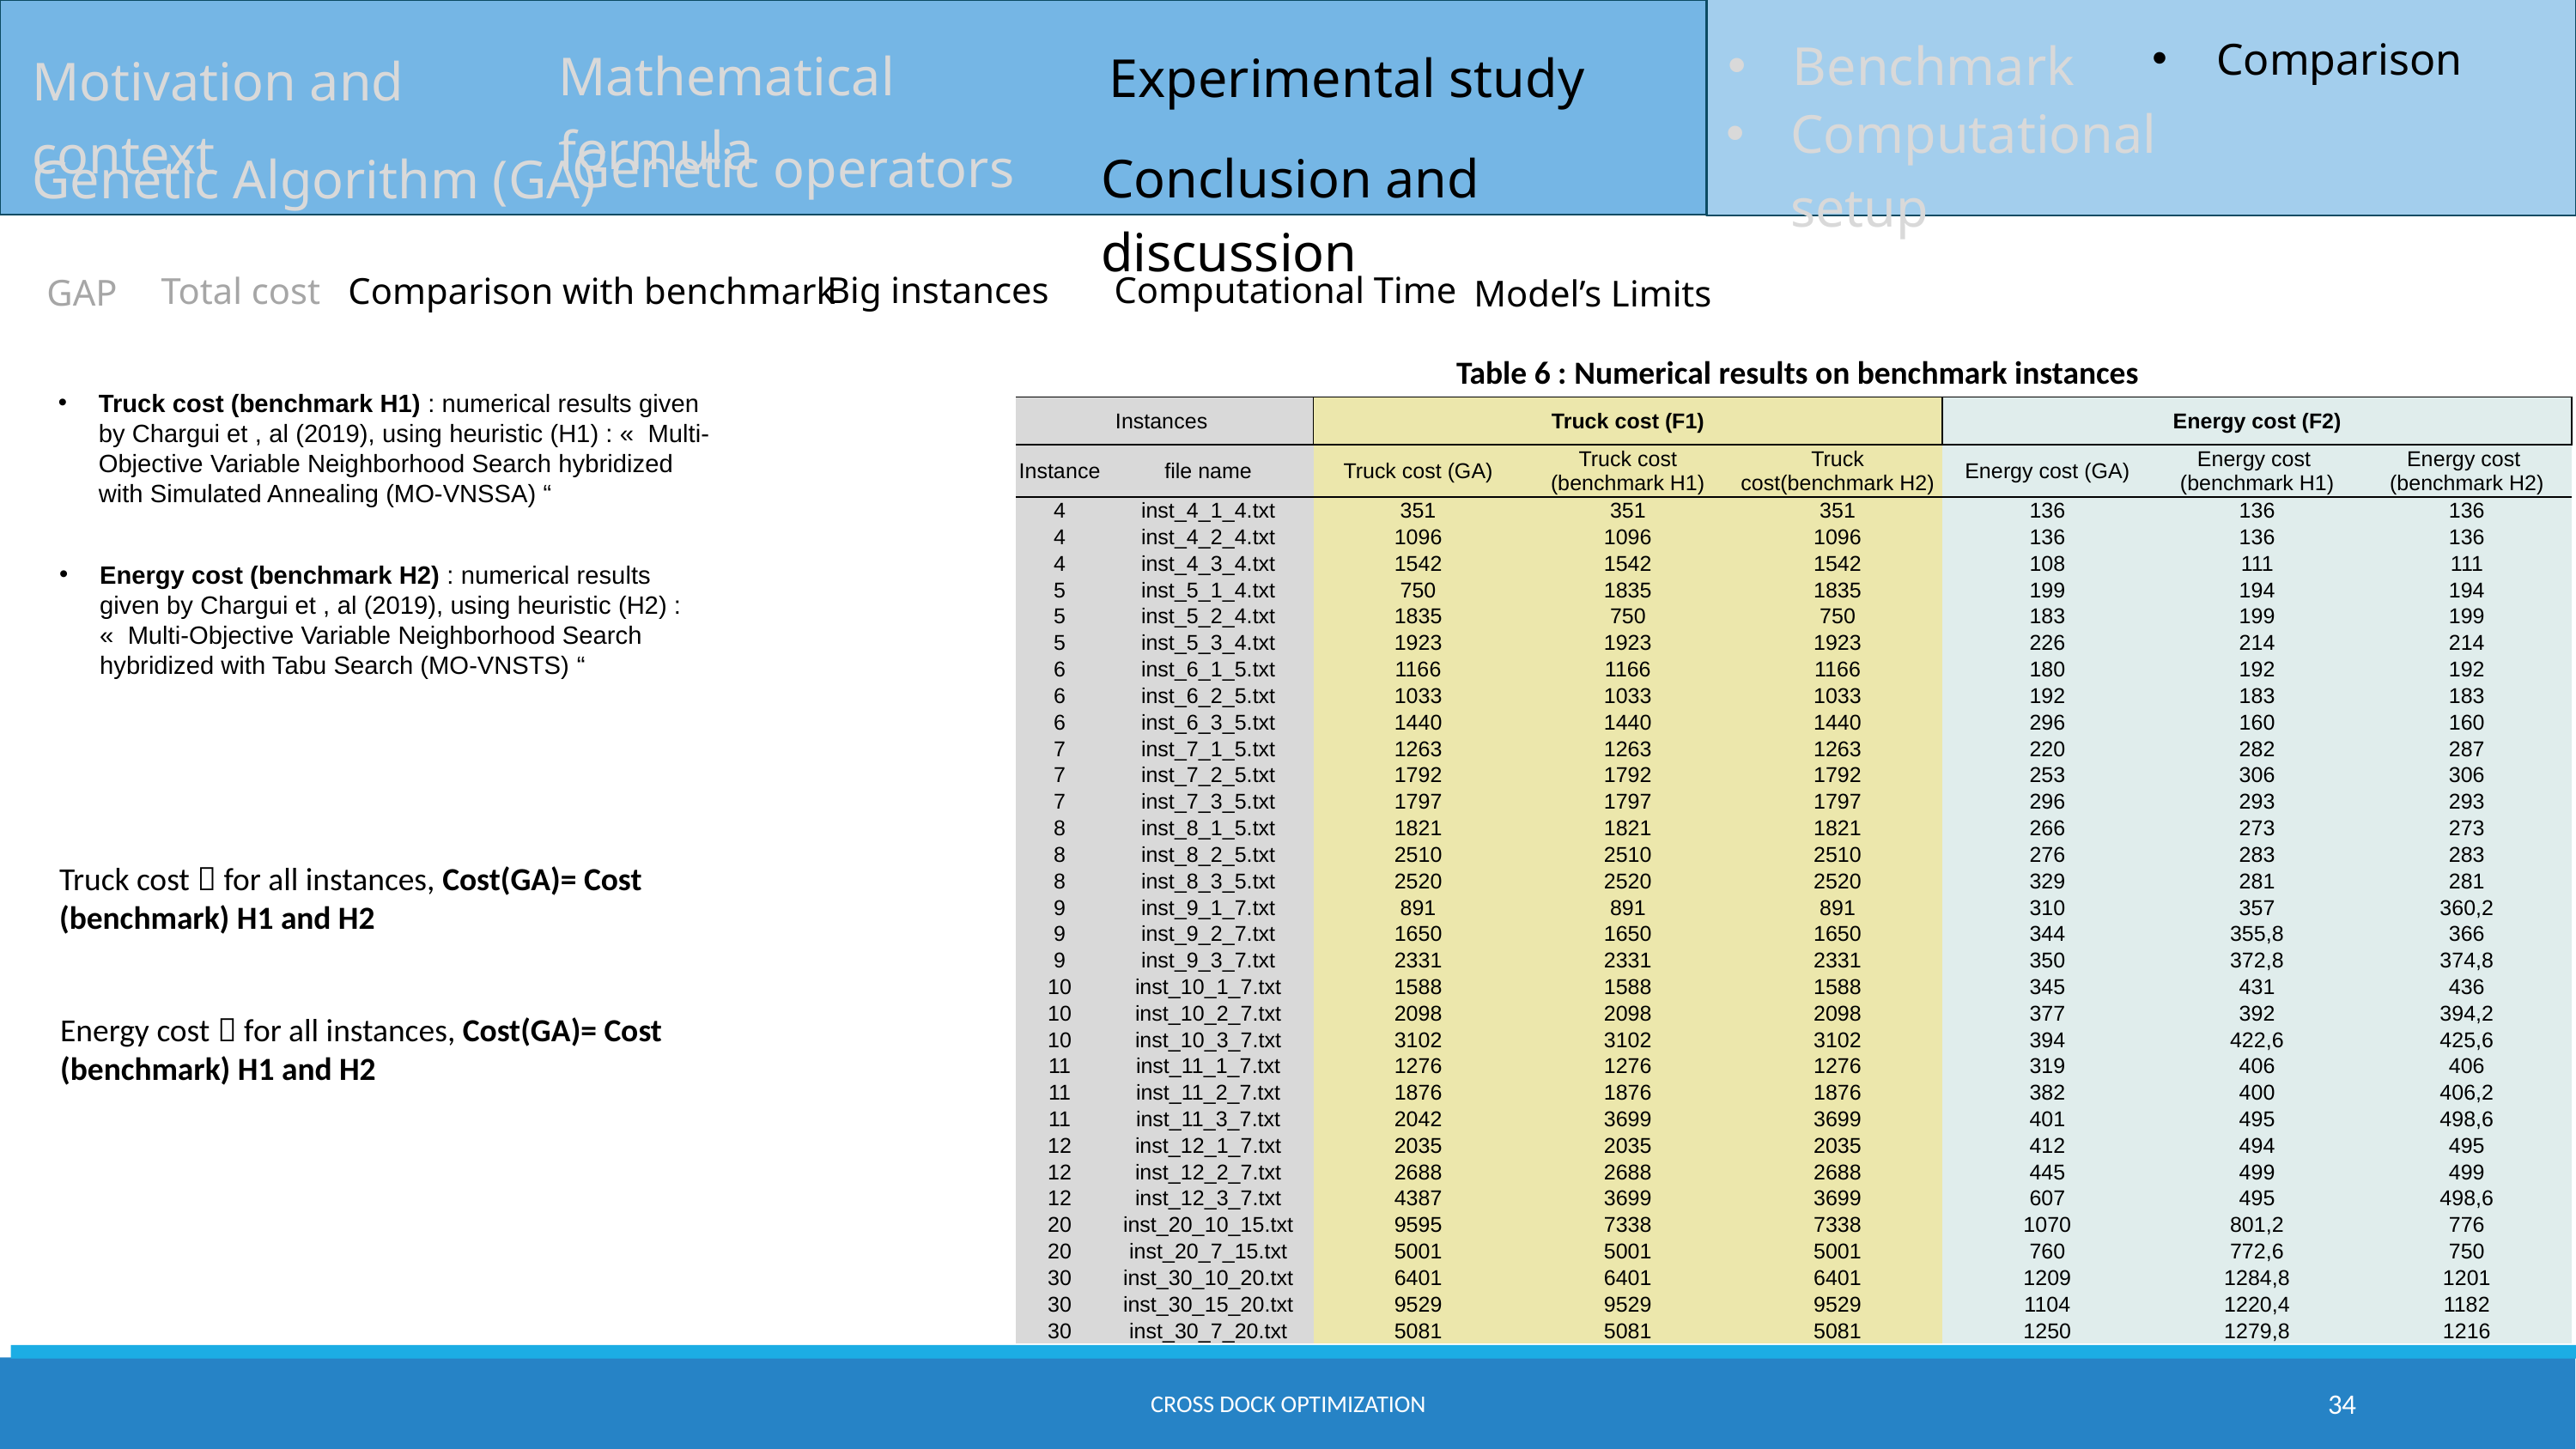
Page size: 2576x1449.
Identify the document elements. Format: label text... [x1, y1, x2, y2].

table_cell 7 [1016, 788, 1103, 815]
table_cell 1440 [1733, 709, 1942, 735]
table_cell 111 [2153, 550, 2362, 576]
table_cell 2035 [1314, 1132, 1523, 1159]
table_cell 422,6 [2153, 1027, 2362, 1052]
table_cell 372,8 [2153, 947, 2362, 973]
table_cell 1650 [1314, 920, 1523, 947]
table_cell 192 [2362, 656, 2572, 682]
footer Cross dock optimization [779, 1364, 1798, 1442]
table_cell 3699 [1523, 1106, 1733, 1132]
table_cell 2331 [1523, 947, 1733, 973]
table_cell 281 [2153, 868, 2362, 894]
table_cell 1166 [1314, 656, 1523, 682]
text_box Energy cost (benchmark H2) : numerical results given by Chargui et , al (2019), using heuristic (H2) : « Multi-Objective Variable Neighborhood Search hybridized with Tabu Search (MO-VNSTS) “ [46, 552, 725, 686]
table_cell 214 [2153, 629, 2362, 656]
table_cell 30 [1016, 1264, 1103, 1291]
table_cell 6 [1016, 656, 1103, 682]
table_cell 499 [2153, 1159, 2362, 1185]
table_cell 12 [1016, 1132, 1103, 1159]
table_cell 1542 [1523, 550, 1733, 576]
text_box [0, 0, 1708, 215]
table_cell 283 [2153, 841, 2362, 868]
table_cell 498,6 [2362, 1106, 2572, 1132]
table_cell 192 [1942, 682, 2153, 709]
table_cell 5001 [1733, 1238, 1942, 1264]
text_box Motivation and context [32, 37, 542, 134]
table_cell 1821 [1314, 815, 1523, 841]
table_cell inst_20_7_15.txt [1103, 1238, 1314, 1264]
table_cell 20 [1016, 1211, 1103, 1238]
table_cell 750 [1733, 603, 1942, 629]
table_cell 2035 [1733, 1132, 1942, 1159]
table_cell 350 [1942, 947, 2153, 973]
table_cell 1797 [1733, 788, 1942, 815]
text_box Conclusion and discussion [1101, 135, 1703, 282]
table_cell inst_30_10_20.txt [1103, 1264, 1314, 1291]
table_cell 750 [2362, 1238, 2572, 1264]
table_cell 136 [2153, 498, 2362, 524]
table_cell 136 [2362, 498, 2572, 524]
table_cell 6401 [1523, 1264, 1733, 1291]
table_cell 199 [2153, 603, 2362, 629]
table_cell 1821 [1733, 815, 1942, 841]
table_cell 4 [1016, 550, 1103, 576]
table_cell inst_8_1_5.txt [1103, 815, 1314, 841]
table_cell 1923 [1733, 629, 1942, 656]
table_cell 293 [2153, 788, 2362, 815]
table_cell 3699 [1733, 1185, 1942, 1211]
table_cell 750 [1523, 603, 1733, 629]
table_cell 6401 [1314, 1264, 1523, 1291]
table_cell 1876 [1314, 1079, 1523, 1106]
text_box [1705, 0, 2576, 216]
table_cell 4 [1016, 498, 1103, 524]
table_cell 276 [1942, 841, 2153, 868]
table_cell 1201 [2362, 1264, 2572, 1291]
table_cell 499 [2362, 1159, 2572, 1185]
table_cell 136 [1942, 498, 2153, 524]
table_cell inst_7_2_5.txt [1103, 761, 1314, 788]
text_box Table 6 : Numerical results on benchmark instances [1432, 345, 2163, 397]
table_cell 1182 [2362, 1291, 2572, 1318]
table_cell 801,2 [2153, 1211, 2362, 1238]
table_cell 180 [1942, 656, 2153, 682]
table_cell 6 [1016, 709, 1103, 735]
text_box Computational setup [1726, 90, 2235, 238]
table_cell inst_30_7_20.txt [1103, 1318, 1314, 1343]
table_cell inst_12_1_7.txt [1103, 1132, 1314, 1159]
table_cell 183 [2153, 682, 2362, 709]
table_cell 3102 [1733, 1027, 1942, 1052]
table_cell 351 [1523, 498, 1733, 524]
table_cell 253 [1942, 761, 2153, 788]
table_cell inst_9_3_7.txt [1103, 947, 1314, 973]
table_cell 296 [1942, 709, 2153, 735]
table_cell 1104 [1942, 1291, 2153, 1318]
table_cell 3102 [1314, 1027, 1523, 1052]
table_cell 1166 [1523, 656, 1733, 682]
table_cell 1876 [1523, 1079, 1733, 1106]
table_cell 214 [2362, 629, 2572, 656]
table_cell 8 [1016, 841, 1103, 868]
table_cell 1216 [2362, 1318, 2572, 1343]
table_cell inst_20_10_15.txt [1103, 1211, 1314, 1238]
table_cell 7 [1016, 735, 1103, 761]
text_box Benchmark [1728, 21, 2369, 96]
table_cell 10 [1016, 973, 1103, 1000]
table_cell 2331 [1733, 947, 1942, 973]
table_cell 1276 [1523, 1052, 1733, 1079]
table_cell 1033 [1523, 682, 1733, 709]
table_cell 293 [2362, 788, 2572, 815]
text_box Big instances [827, 237, 1052, 311]
table_cell Truck cost (GA) [1314, 446, 1523, 496]
slide_number 34 [2092, 1364, 2369, 1442]
table_cell 1033 [1314, 682, 1523, 709]
table_cell 7 [1016, 761, 1103, 788]
table_cell 498,6 [2362, 1185, 2572, 1211]
table_cell 2035 [1523, 1132, 1733, 1159]
table_cell inst_4_2_4.txt [1103, 524, 1314, 550]
text_box Truck cost (benchmark H1) : numerical results given by Chargui et , al (2019), using heuristic (H1) : « Multi-Objective Variable Neighborhood Search hybridized with Simulated Annealing (MO-VNSSA) “ [46, 380, 724, 514]
table_cell Instance [1016, 446, 1103, 496]
table_cell 374,8 [2362, 947, 2572, 973]
table_cell 3102 [1523, 1027, 1733, 1052]
table_cell 319 [1942, 1052, 2153, 1079]
table_cell 392 [2153, 1000, 2362, 1027]
table_cell inst_11_3_7.txt [1103, 1106, 1314, 1132]
table_cell Truck cost(benchmark H2) [1733, 446, 1942, 496]
table_cell 5001 [1314, 1238, 1523, 1264]
table_cell 287 [2362, 735, 2572, 761]
table_cell 266 [1942, 815, 2153, 841]
table_cell 306 [2362, 761, 2572, 788]
table_cell 136 [2153, 524, 2362, 550]
table_cell inst_8_3_5.txt [1103, 868, 1314, 894]
table_header Truck cost (F1) [1314, 397, 1941, 444]
table_cell 344 [1942, 920, 2153, 947]
table_cell 9529 [1314, 1291, 1523, 1318]
table_cell 394,2 [2362, 1000, 2572, 1027]
table_cell 11 [1016, 1106, 1103, 1132]
table_cell Truck cost (benchmark H1) [1523, 446, 1733, 496]
table_cell 1876 [1733, 1079, 1942, 1106]
table_cell 8 [1016, 868, 1103, 894]
table_cell inst_11_2_7.txt [1103, 1079, 1314, 1106]
table_cell 6 [1016, 682, 1103, 709]
table_cell 2510 [1733, 841, 1942, 868]
table_cell 351 [1314, 498, 1523, 524]
table_cell 273 [2362, 815, 2572, 841]
table_cell 2098 [1314, 1000, 1523, 1027]
table_cell inst_12_3_7.txt [1103, 1185, 1314, 1211]
table_cell 1797 [1523, 788, 1733, 815]
table_cell 12 [1016, 1185, 1103, 1211]
table_cell 2042 [1314, 1106, 1523, 1132]
table_cell 2331 [1314, 947, 1523, 973]
table_cell 5 [1016, 576, 1103, 603]
table_cell inst_10_2_7.txt [1103, 1000, 1314, 1027]
table_cell 1821 [1523, 815, 1733, 841]
table_header Instances [1016, 397, 1313, 444]
table_cell 1542 [1314, 550, 1523, 576]
table_cell 406 [2362, 1052, 2572, 1079]
table_cell 607 [1942, 1185, 2153, 1211]
table_cell 1835 [1314, 603, 1523, 629]
table_cell 9529 [1733, 1291, 1942, 1318]
table_cell inst_6_1_5.txt [1103, 656, 1314, 682]
table_cell 431 [2153, 973, 2362, 1000]
table_cell inst_10_3_7.txt [1103, 1027, 1314, 1052]
table_cell Energy cost (GA) [1942, 446, 2153, 496]
table_cell 1440 [1314, 709, 1523, 735]
text_box Genetic Algorithm (GA) [32, 134, 644, 209]
table_cell 1033 [1733, 682, 1942, 709]
table_cell 310 [1942, 894, 2153, 920]
text_box Energy cost  for all instances, Cost(GA)= Cost (benchmark) H1 and H2 [47, 1003, 688, 1094]
table_cell inst_4_1_4.txt [1103, 498, 1314, 524]
table_cell inst_8_2_5.txt [1103, 841, 1314, 868]
table_cell 1835 [1733, 576, 1942, 603]
table_cell 494 [2153, 1132, 2362, 1159]
table_cell 108 [1942, 550, 2153, 576]
table_cell 1923 [1314, 629, 1523, 656]
table_cell 1650 [1733, 920, 1942, 947]
table_cell 1284,8 [2153, 1264, 2362, 1291]
text_box Genetic operators [572, 124, 1082, 199]
table_cell 11 [1016, 1052, 1103, 1079]
table_cell 2688 [1314, 1159, 1523, 1185]
table_cell 30 [1016, 1318, 1103, 1343]
table_cell inst_9_1_7.txt [1103, 894, 1314, 920]
table_cell 1792 [1523, 761, 1733, 788]
table_cell 772,6 [2153, 1238, 2362, 1264]
table_cell 199 [2362, 603, 2572, 629]
table_cell 2510 [1523, 841, 1733, 868]
table_cell 1096 [1314, 524, 1523, 550]
table_cell 7338 [1733, 1211, 1942, 1238]
table_cell 226 [1942, 629, 2153, 656]
table_cell 2510 [1314, 841, 1523, 868]
table_cell 30 [1016, 1291, 1103, 1318]
table_cell 306 [2153, 761, 2362, 788]
table_cell 1096 [1523, 524, 1733, 550]
table_cell 1440 [1523, 709, 1733, 735]
table_cell 4387 [1314, 1185, 1523, 1211]
table_cell 1835 [1523, 576, 1733, 603]
table_cell 11 [1016, 1079, 1103, 1106]
table_cell 183 [2362, 682, 2572, 709]
table_cell 2688 [1733, 1159, 1942, 1185]
table_cell 2098 [1733, 1000, 1942, 1027]
table_cell inst_10_1_7.txt [1103, 973, 1314, 1000]
table_cell 4 [1016, 524, 1103, 550]
table_cell 199 [1942, 576, 2153, 603]
table_cell 495 [2153, 1185, 2362, 1211]
table_cell 1096 [1733, 524, 1942, 550]
table_cell 425,6 [2362, 1027, 2572, 1052]
table_cell 1797 [1314, 788, 1523, 815]
table_cell 3699 [1523, 1185, 1733, 1211]
table_cell 2520 [1733, 868, 1942, 894]
table_cell 1792 [1314, 761, 1523, 788]
table_cell 1263 [1314, 735, 1523, 761]
table_cell 436 [2362, 973, 2572, 1000]
table_cell 891 [1523, 894, 1733, 920]
table_cell 282 [2153, 735, 2362, 761]
table_cell 355,8 [2153, 920, 2362, 947]
table_cell 382 [1942, 1079, 2153, 1106]
table_cell Energy cost (benchmark H1) [2153, 446, 2362, 496]
table_cell 1276 [1733, 1052, 1942, 1079]
text_box Model’s Limits [1473, 240, 1822, 314]
table_cell 400 [2153, 1079, 2362, 1106]
table_cell 776 [2362, 1211, 2572, 1238]
table_cell 12 [1016, 1159, 1103, 1185]
table_cell 2098 [1523, 1000, 1733, 1027]
table_cell 6401 [1733, 1264, 1942, 1291]
table_cell 360,2 [2362, 894, 2572, 920]
table_cell 495 [2362, 1132, 2572, 1159]
table_cell inst_5_2_4.txt [1103, 603, 1314, 629]
table_cell 7338 [1523, 1211, 1733, 1238]
table_cell inst_5_3_4.txt [1103, 629, 1314, 656]
table_cell inst_5_1_4.txt [1103, 576, 1314, 603]
table_cell inst_12_2_7.txt [1103, 1159, 1314, 1185]
table_cell 760 [1942, 1238, 2153, 1264]
table_cell 220 [1942, 735, 2153, 761]
table_cell 3699 [1733, 1106, 1942, 1132]
table_cell 329 [1942, 868, 2153, 894]
table_cell 273 [2153, 815, 2362, 841]
table_cell 345 [1942, 973, 2153, 1000]
table_cell 283 [2362, 841, 2572, 868]
table_cell 1250 [1942, 1318, 2153, 1343]
table_cell 1588 [1523, 973, 1733, 1000]
table_cell 377 [1942, 1000, 2153, 1027]
table_cell 1588 [1314, 973, 1523, 1000]
table_cell 1792 [1733, 761, 1942, 788]
table_cell 9 [1016, 894, 1103, 920]
table_cell inst_6_3_5.txt [1103, 709, 1314, 735]
table_cell 891 [1733, 894, 1942, 920]
table_cell inst_30_15_20.txt [1103, 1291, 1314, 1318]
table_cell 192 [2153, 656, 2362, 682]
table_cell 351 [1733, 498, 1942, 524]
table_cell 1220,4 [2153, 1291, 2362, 1318]
table_cell 1263 [1523, 735, 1733, 761]
table_header Energy cost (F2) [1943, 397, 2571, 444]
table_cell 111 [2362, 550, 2572, 576]
table_cell 1279,8 [2153, 1318, 2362, 1343]
table_cell 1542 [1733, 550, 1942, 576]
table_cell 5081 [1733, 1318, 1942, 1343]
text_box GAP [46, 239, 688, 313]
table_cell 406 [2153, 1052, 2362, 1079]
table_cell 10 [1016, 1000, 1103, 1027]
table_cell 1588 [1733, 973, 1942, 1000]
table_cell 357 [2153, 894, 2362, 920]
table_cell 1923 [1523, 629, 1733, 656]
table_cell inst_4_3_4.txt [1103, 550, 1314, 576]
table_cell 2520 [1523, 868, 1733, 894]
table_cell 9 [1016, 920, 1103, 947]
text_box Computational Time [1114, 237, 1462, 311]
table_cell 394 [1942, 1027, 2153, 1052]
table_cell 5 [1016, 629, 1103, 656]
table_cell 5081 [1523, 1318, 1733, 1343]
table_cell 1166 [1733, 656, 1942, 682]
table_cell 136 [2362, 524, 2572, 550]
table_cell 9 [1016, 947, 1103, 973]
table_cell file name [1103, 446, 1314, 496]
table_cell inst_7_3_5.txt [1103, 788, 1314, 815]
table_cell inst_11_1_7.txt [1103, 1052, 1314, 1079]
table_cell 412 [1942, 1132, 2153, 1159]
table_cell 160 [2153, 709, 2362, 735]
table_cell 20 [1016, 1238, 1103, 1264]
table_cell 10 [1016, 1027, 1103, 1052]
text_box Truck cost  for all instances, Cost(GA)= Cost (benchmark) H1 and H2 [46, 852, 687, 942]
table_cell 9595 [1314, 1211, 1523, 1238]
table_cell 1276 [1314, 1052, 1523, 1079]
table_cell 2520 [1314, 868, 1523, 894]
text_box Comparison with benchmark [348, 238, 858, 312]
text_box Comparison [2152, 10, 2576, 84]
table_cell 1070 [1942, 1211, 2153, 1238]
text_box Mathematical formula [558, 33, 1067, 180]
table_cell 1209 [1942, 1264, 2153, 1291]
table_cell 891 [1314, 894, 1523, 920]
table_cell 445 [1942, 1159, 2153, 1185]
table_cell 160 [2362, 709, 2572, 735]
table_cell 5 [1016, 603, 1103, 629]
table_cell 183 [1942, 603, 2153, 629]
table_cell 8 [1016, 815, 1103, 841]
table_cell 9529 [1523, 1291, 1733, 1318]
text_box Experimental study [1109, 33, 1619, 108]
table_cell 296 [1942, 788, 2153, 815]
table_cell 366 [2362, 920, 2572, 947]
text_box Total cost [161, 238, 322, 312]
table_cell 194 [2362, 576, 2572, 603]
table_cell 406,2 [2362, 1079, 2572, 1106]
table_cell 136 [1942, 524, 2153, 550]
table_cell Energy cost (benchmark H2) [2362, 446, 2572, 496]
table_cell 401 [1942, 1106, 2153, 1132]
table_cell 5001 [1523, 1238, 1733, 1264]
table_cell 1263 [1733, 735, 1942, 761]
table_cell 5081 [1314, 1318, 1523, 1343]
table_cell 750 [1314, 576, 1523, 603]
table_cell 281 [2362, 868, 2572, 894]
table_cell 194 [2153, 576, 2362, 603]
table_cell 1650 [1523, 920, 1733, 947]
table_cell inst_7_1_5.txt [1103, 735, 1314, 761]
table_cell 2688 [1523, 1159, 1733, 1185]
table_cell 495 [2153, 1106, 2362, 1132]
table_cell inst_6_2_5.txt [1103, 682, 1314, 709]
table_cell inst_9_2_7.txt [1103, 920, 1314, 947]
